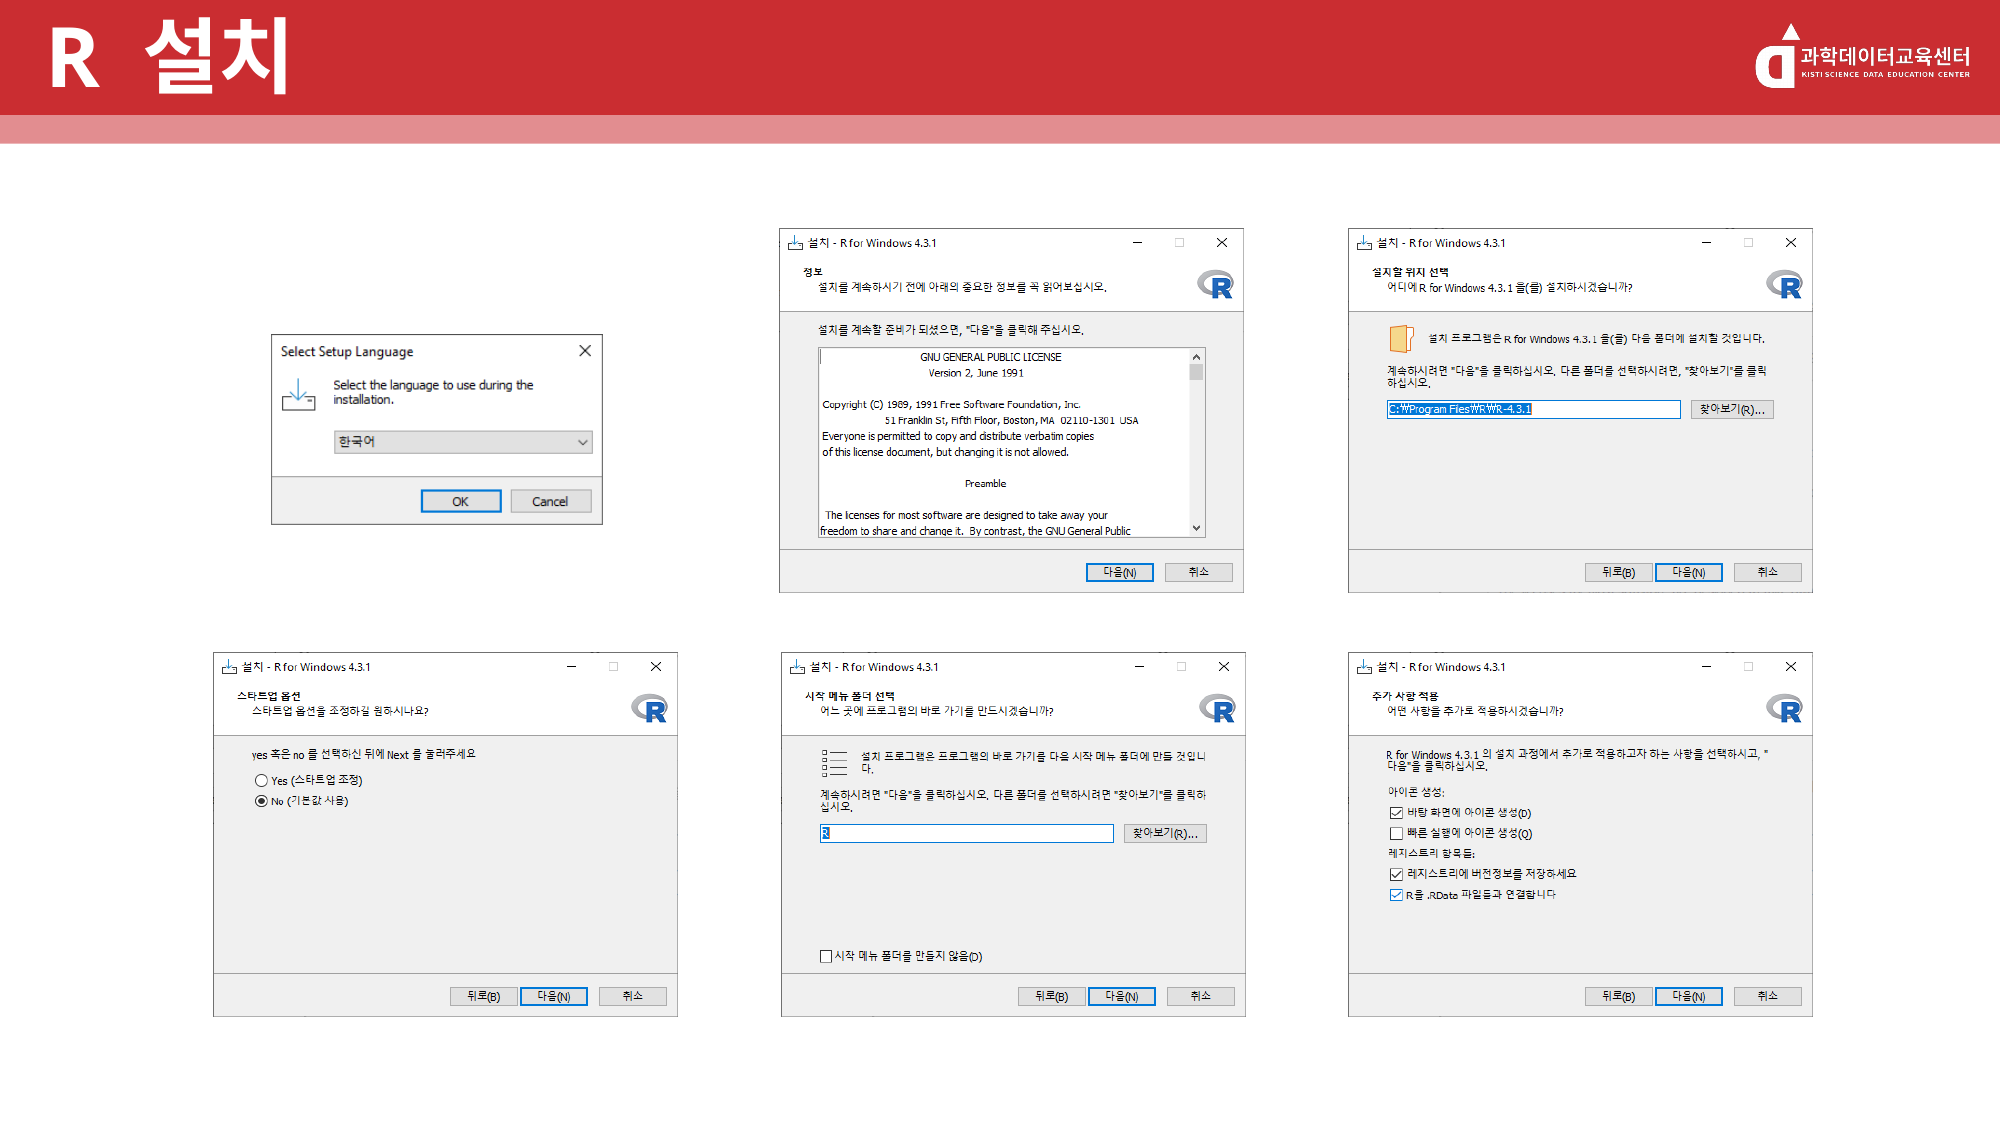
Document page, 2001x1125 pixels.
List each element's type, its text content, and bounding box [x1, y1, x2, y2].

picture [270, 334, 603, 525]
picture [213, 651, 678, 1017]
title R 설치 [30, 22, 1725, 99]
picture [1348, 228, 1813, 593]
picture [1348, 651, 1813, 1017]
picture [779, 228, 1244, 593]
picture [781, 651, 1246, 1017]
picture [1755, 22, 1970, 89]
